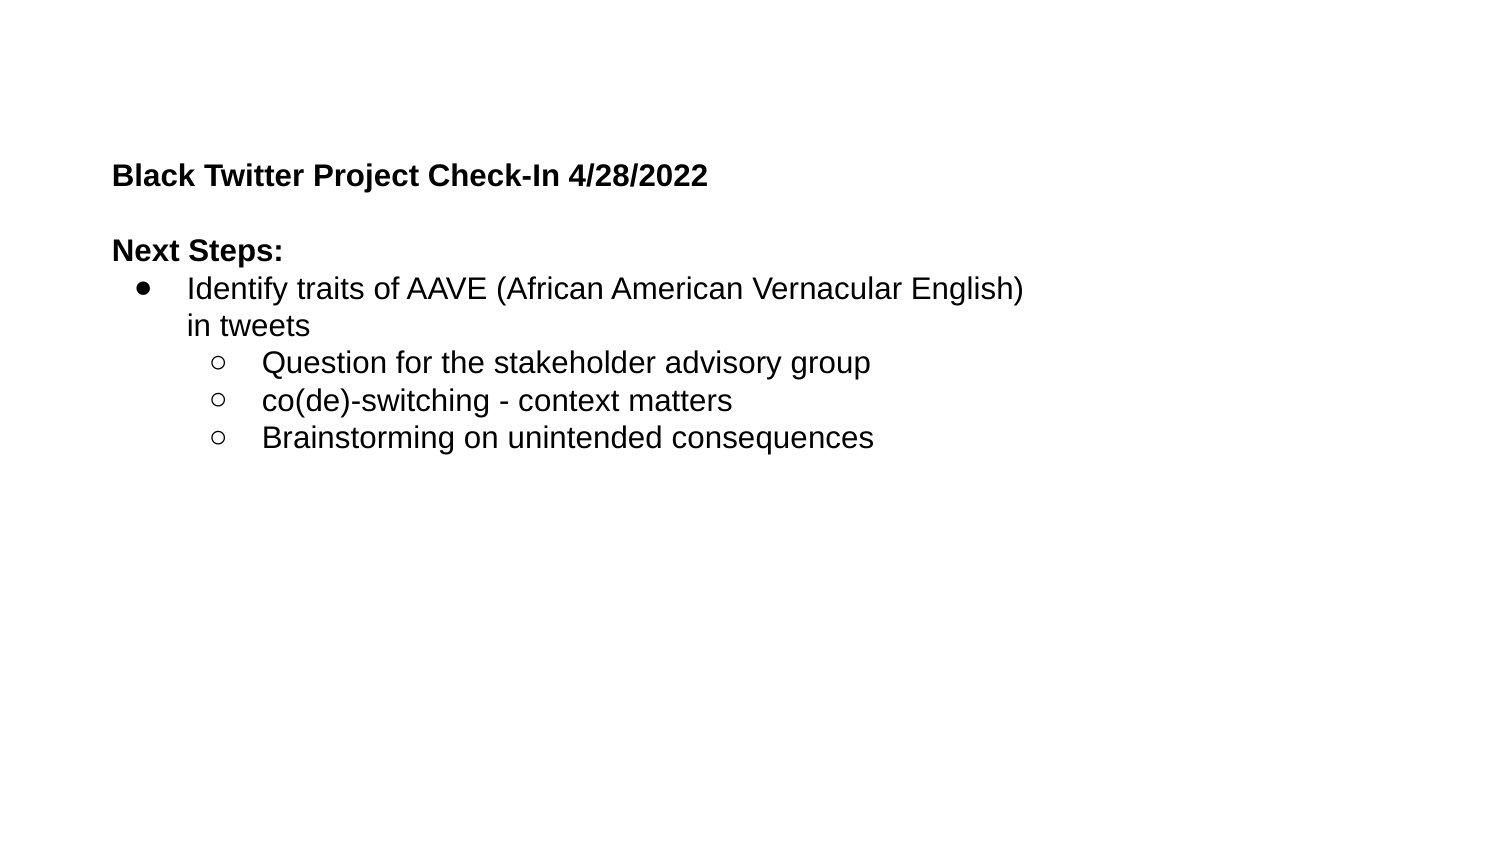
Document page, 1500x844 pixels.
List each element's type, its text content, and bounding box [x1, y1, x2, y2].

text_box Black Twitter Project Check-In 4/28/2022 Next Steps: Identify traits of AAVE (African American Vernacular English) in tweets Question for the stakeholder advisory group co(de)-switching - context matters Brainstorming on unintended consequences [96, 140, 1060, 471]
